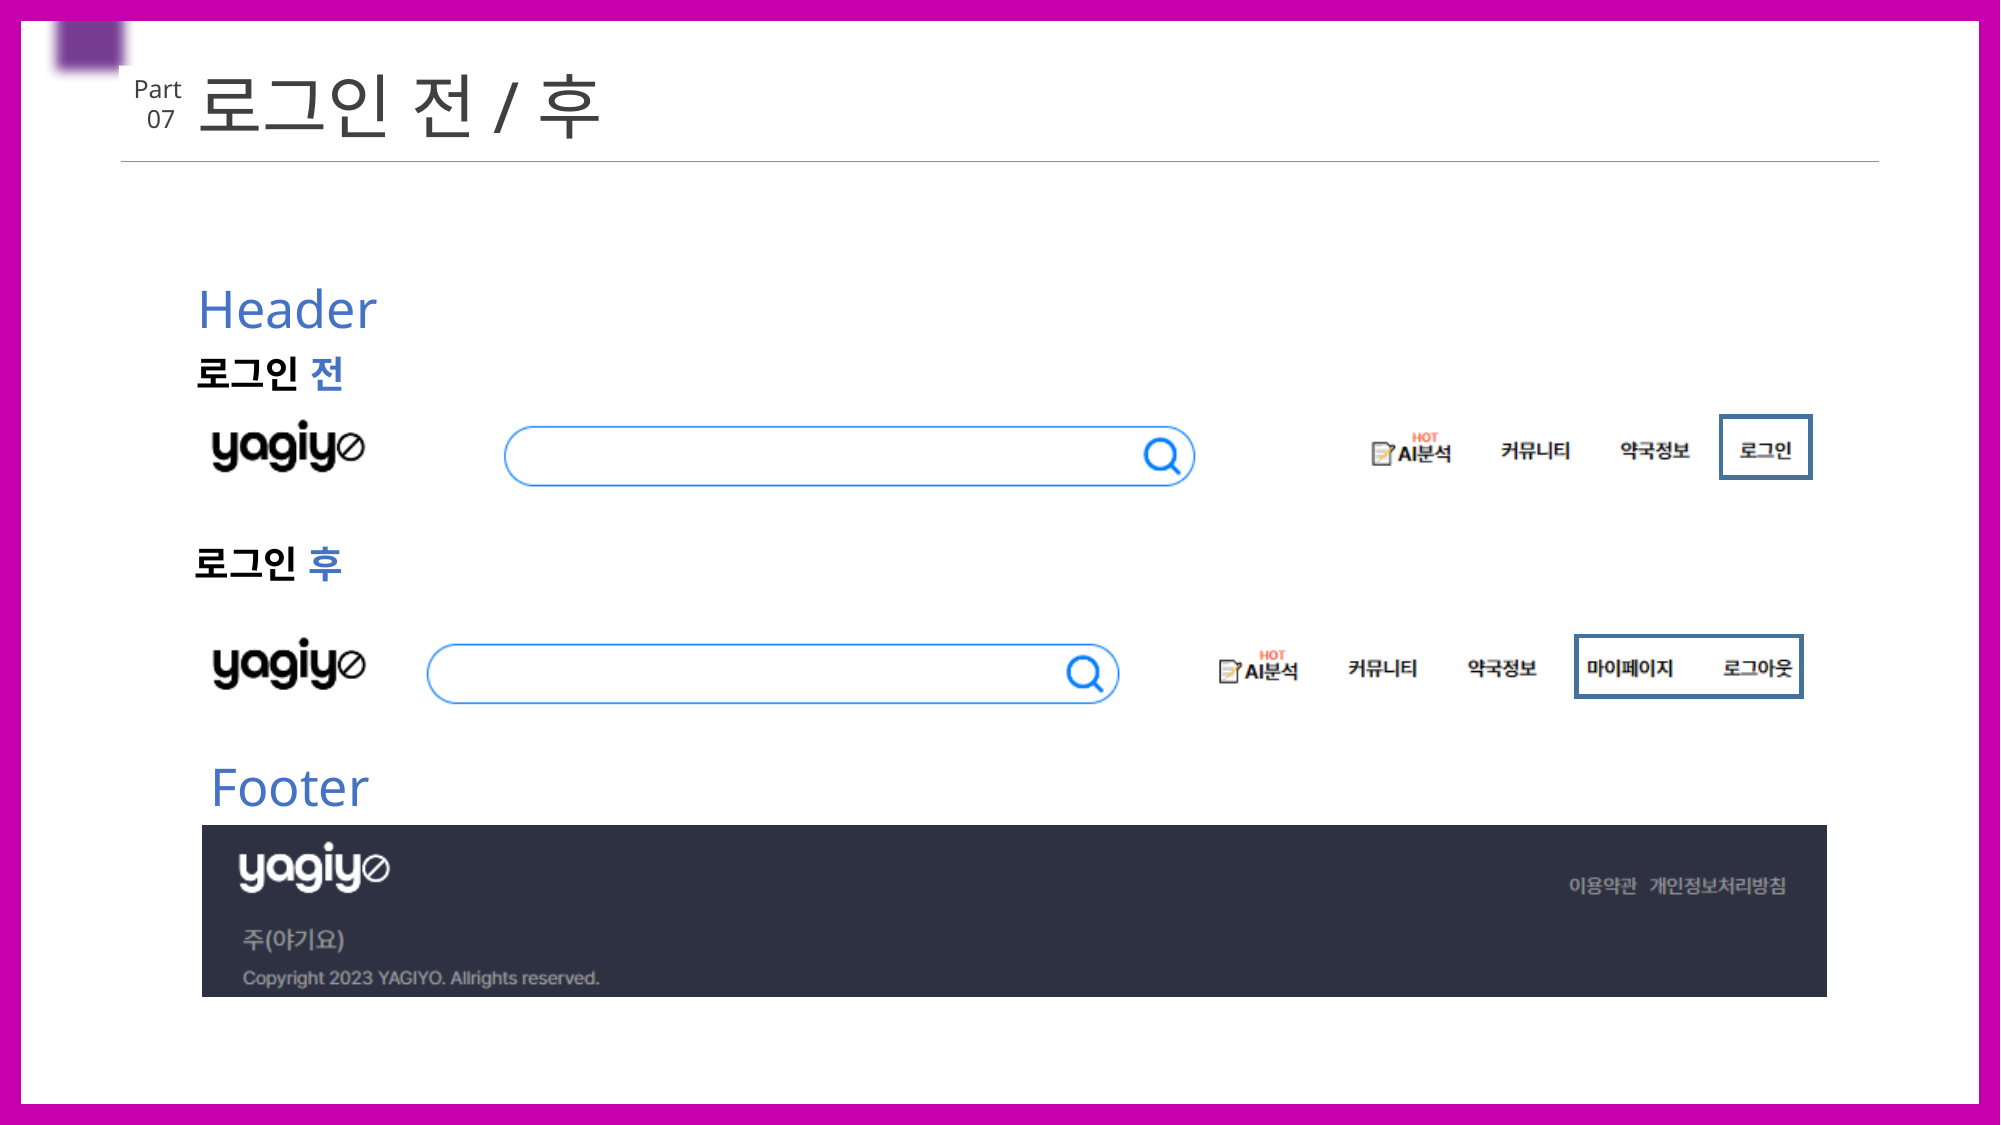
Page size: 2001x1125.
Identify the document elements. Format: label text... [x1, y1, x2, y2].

picture [63, 622, 1959, 709]
text_box 로그인 후 [180, 533, 546, 594]
text_box Footer [195, 747, 412, 825]
text_box 로그인 전 [181, 344, 663, 401]
text_box ㅇㄹㅁㄴㅇㄴㅁㄹ [0, 493, 2000, 1125]
picture [0, 401, 2000, 493]
text_box Header [183, 269, 400, 347]
picture [202, 825, 1827, 997]
text_box ㅇㄹㅁㄴㅇㄴㅁㄹ [0, 0, 2000, 401]
